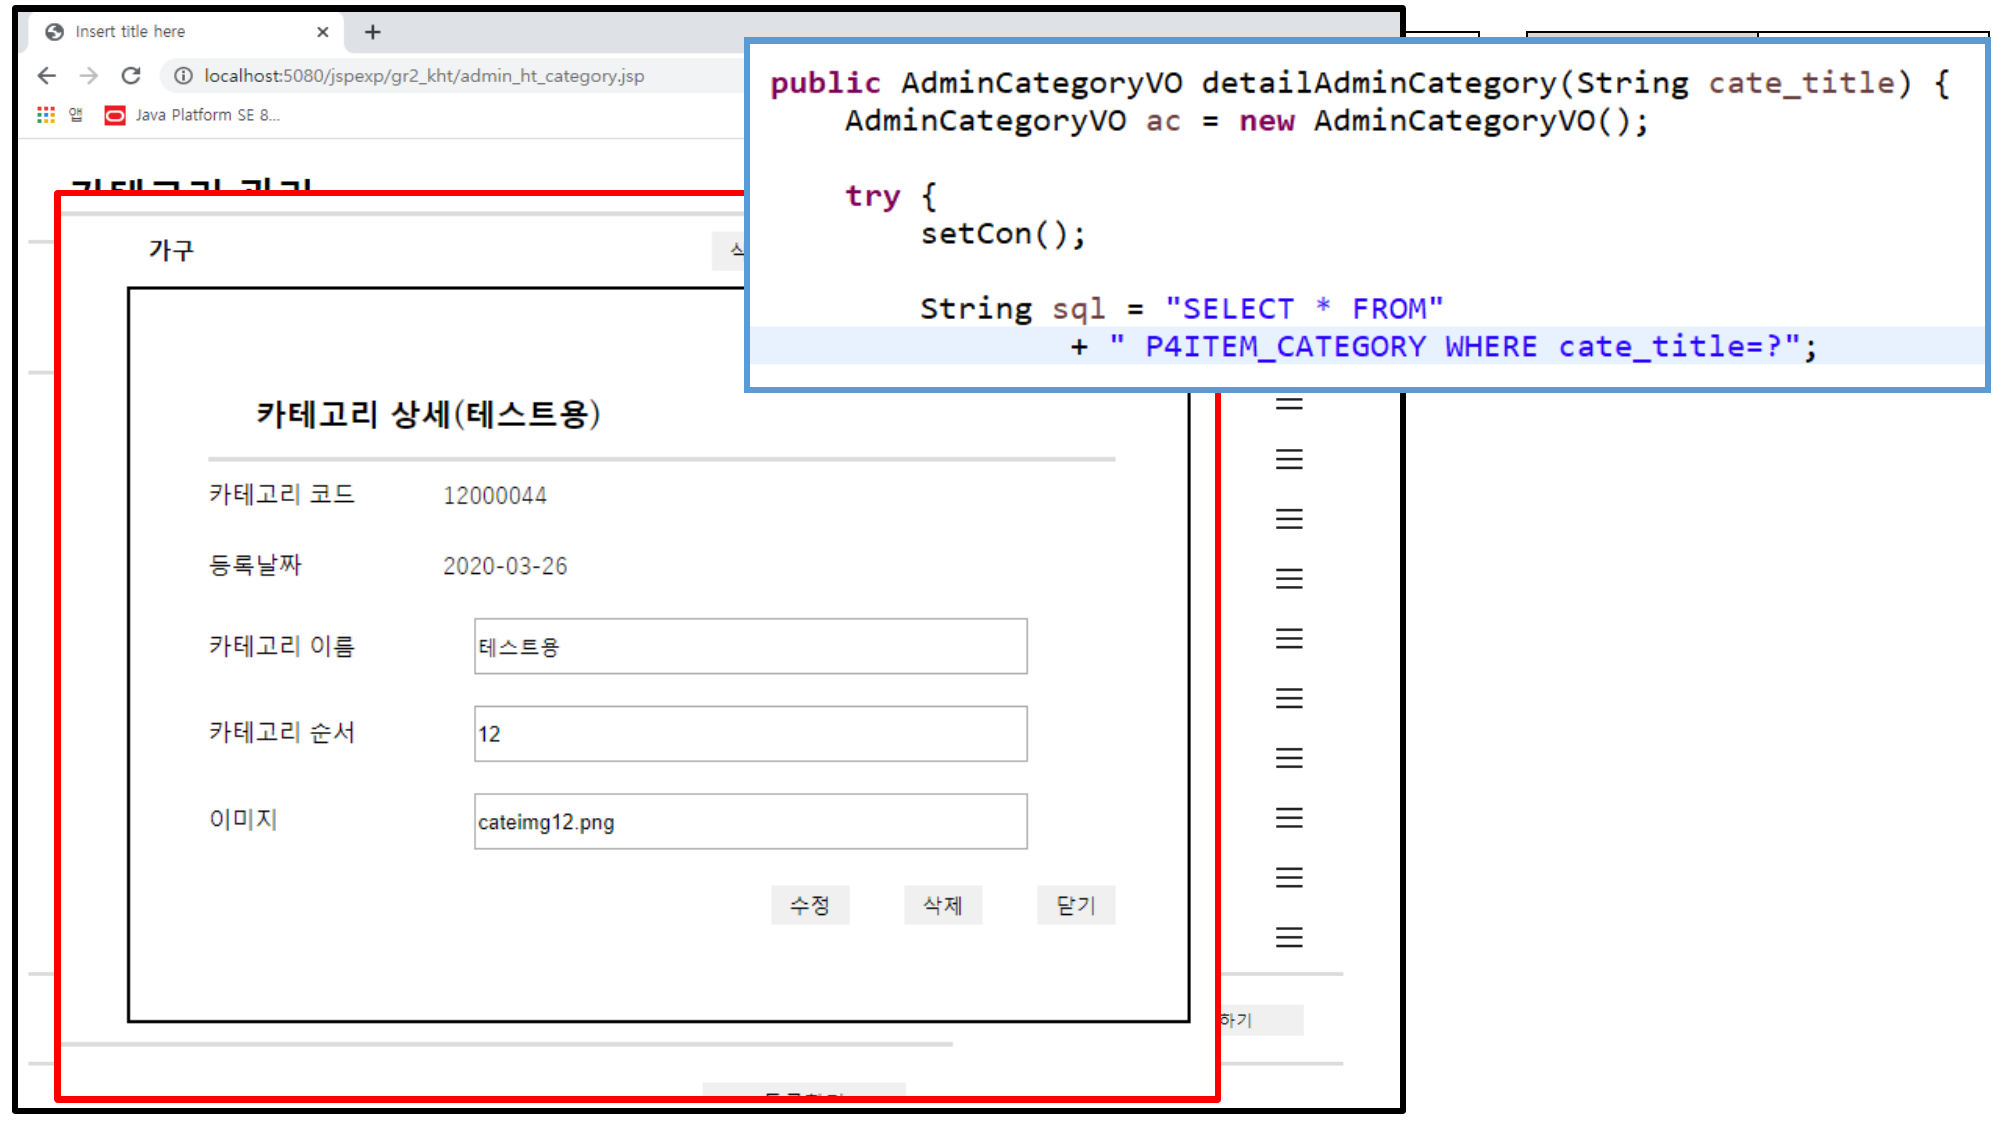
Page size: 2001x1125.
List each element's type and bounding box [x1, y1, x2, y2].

table_header [1759, 33, 1988, 37]
picture [17, 11, 1985, 1108]
table_header [1528, 33, 1757, 37]
table_header [1406, 33, 1478, 37]
